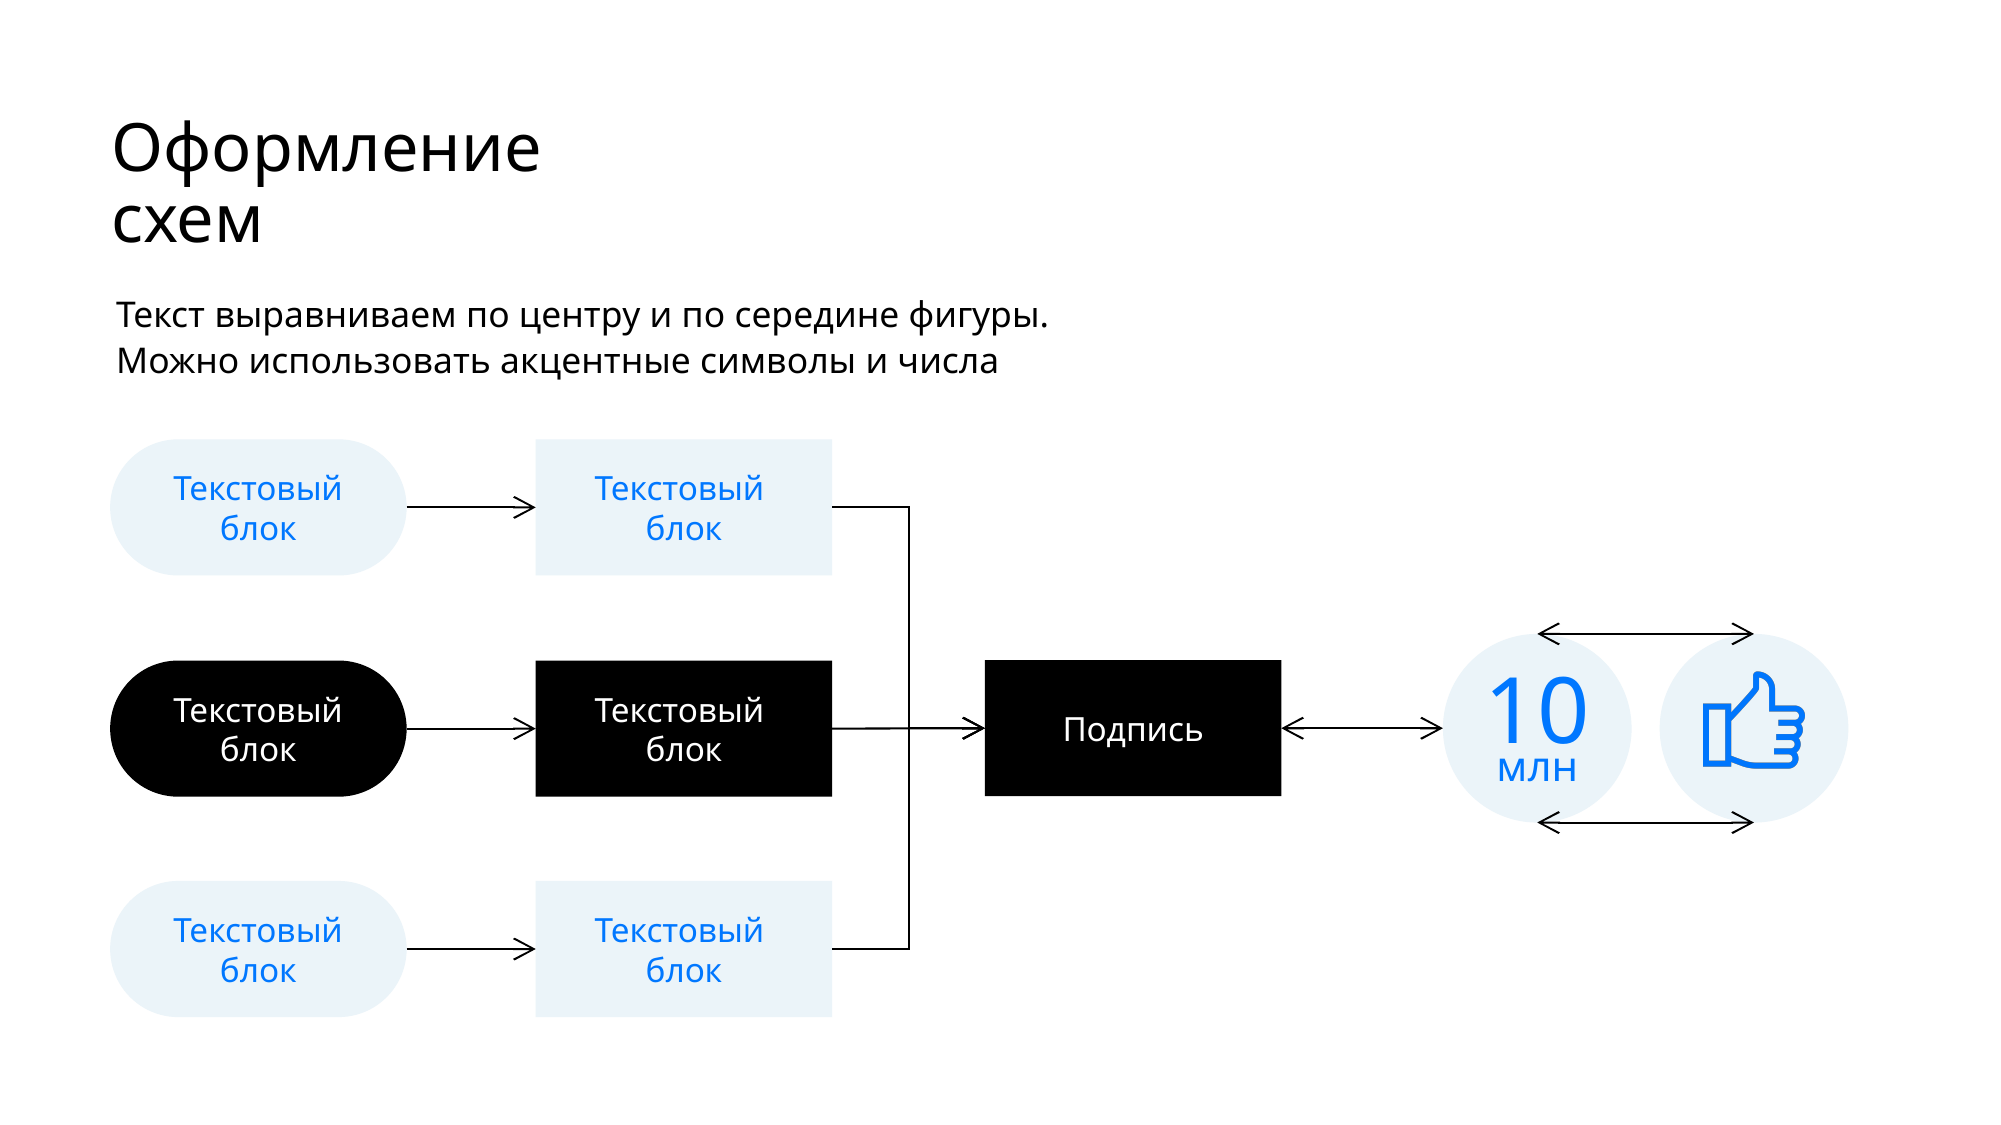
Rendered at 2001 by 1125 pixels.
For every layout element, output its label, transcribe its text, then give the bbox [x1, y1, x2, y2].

text_box Текстовый блок [535, 880, 833, 1018]
text_box Текстовый блок [109, 438, 408, 577]
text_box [832, 729, 985, 950]
title Оформление схем [111, 113, 551, 281]
text_box Текстовый блок [535, 438, 833, 576]
text_box [1658, 632, 1850, 824]
text_box Текстовый блок [109, 659, 408, 798]
text_box Подпись [985, 659, 1282, 797]
text_box Текстовый блок [109, 879, 408, 1019]
picture [1703, 669, 1805, 771]
text_box Текстовый блок [535, 659, 832, 798]
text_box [832, 507, 985, 728]
text_box 10 млн [1441, 632, 1633, 824]
text_box Текст выравниваем по центру и по середине фигуры. Можно использовать акцентные символы и числа [110, 281, 1894, 387]
